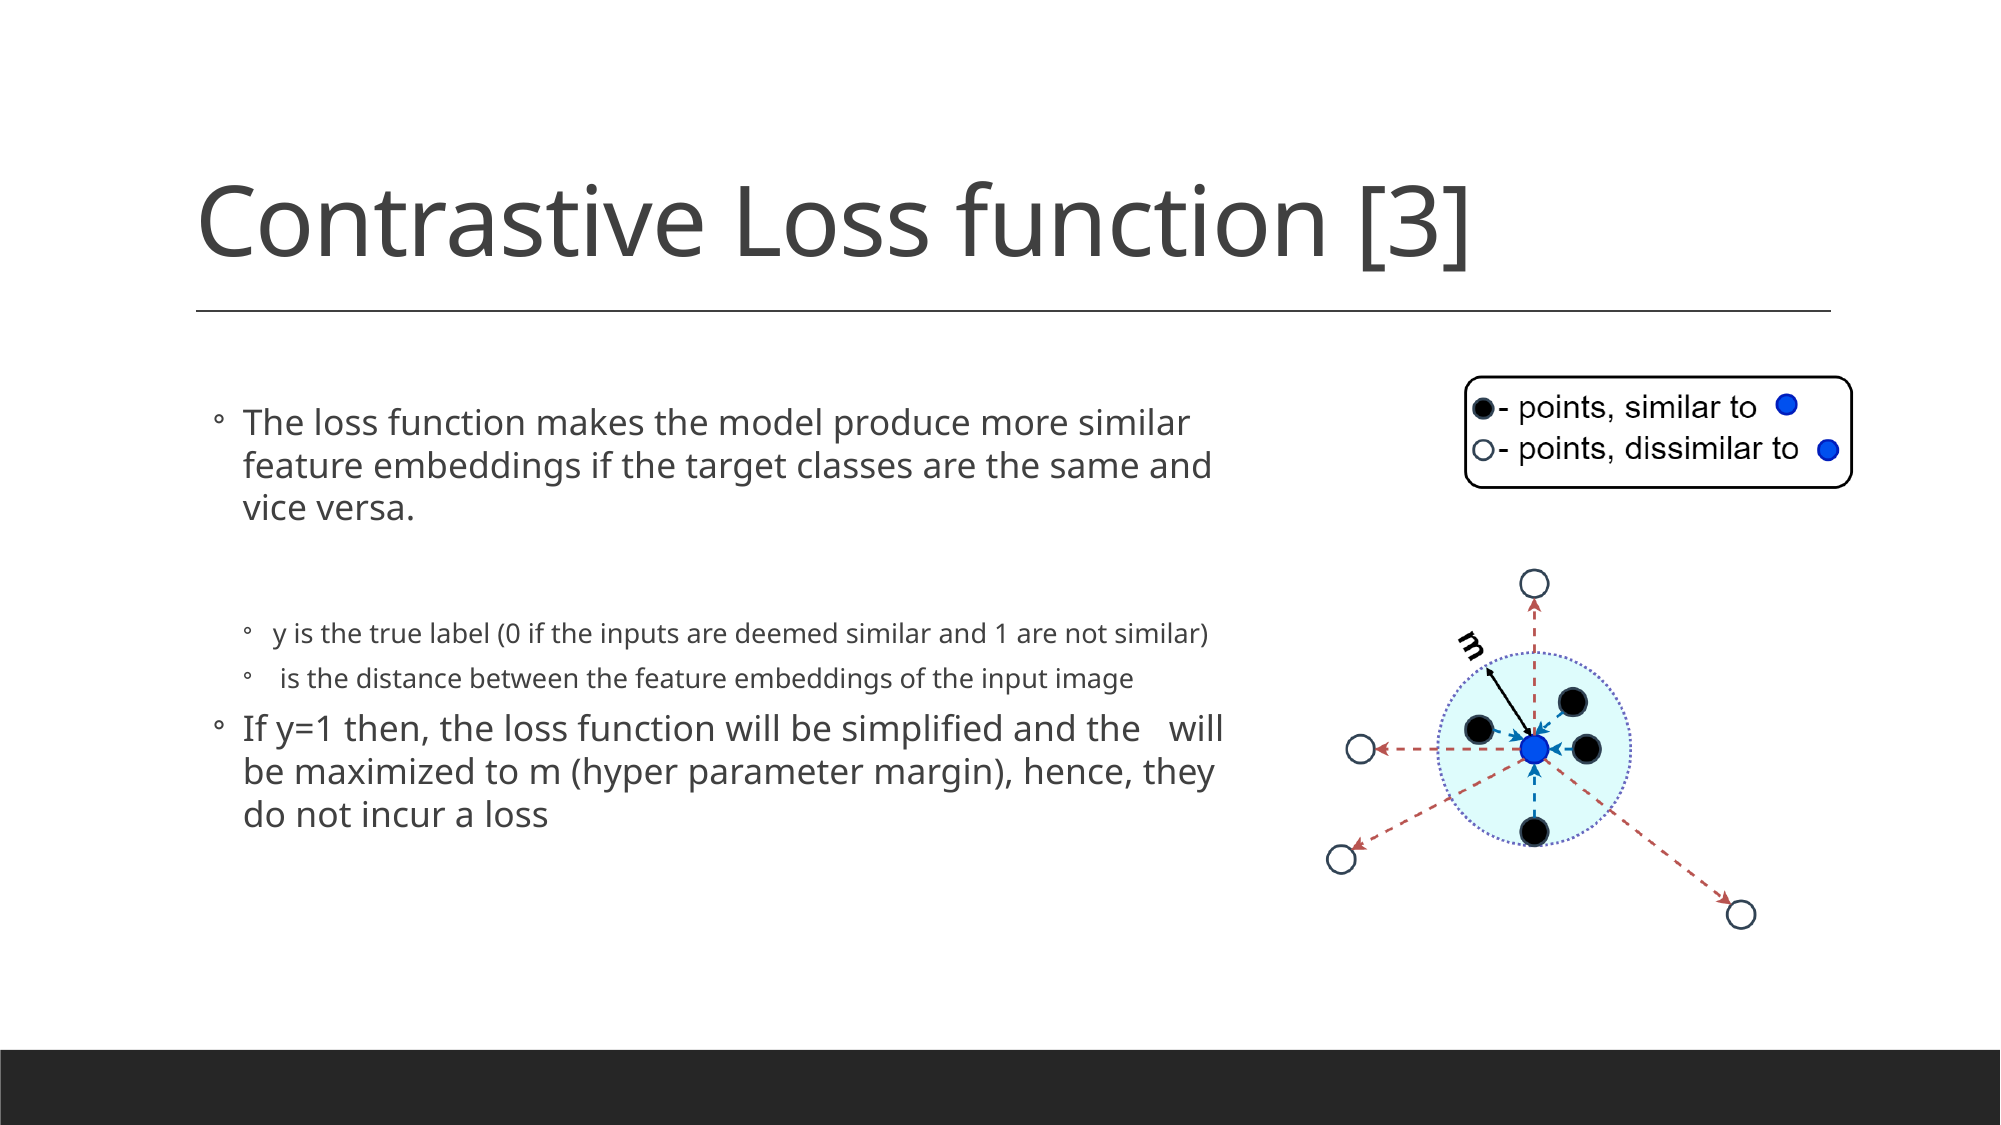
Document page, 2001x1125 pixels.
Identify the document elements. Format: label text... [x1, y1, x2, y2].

title Contrastive Loss function [3] [180, 47, 1830, 285]
picture [1309, 367, 1859, 942]
